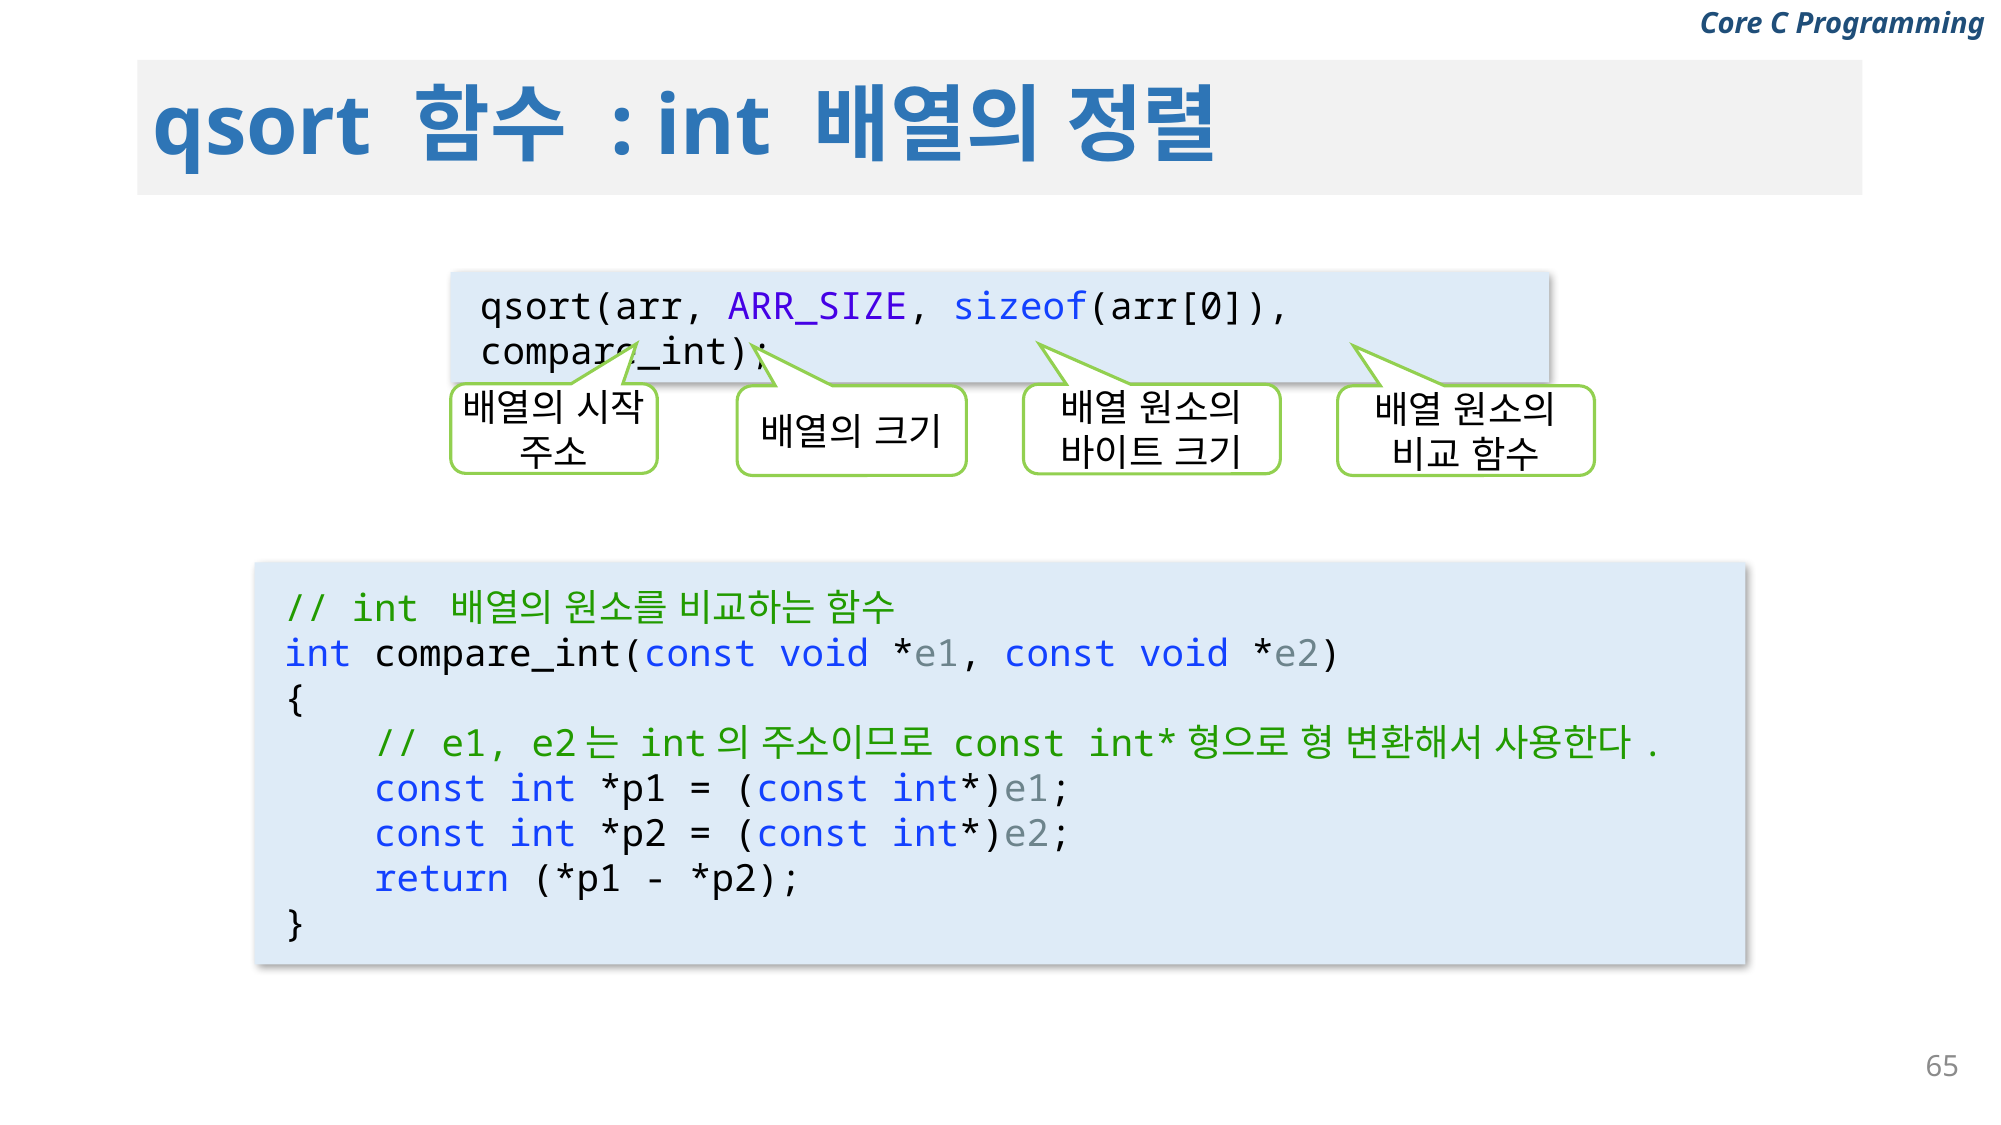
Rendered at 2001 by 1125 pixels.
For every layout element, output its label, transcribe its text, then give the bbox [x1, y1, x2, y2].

text_box 배열 원소의 바이트 크기 [1022, 341, 1282, 475]
text_box // int 배열의 원소를 비교하는 함수 int compare_int(const void *e1, const void *e2) { // e1, e2는 int의 주소이므로 const int*형으로 형 변환해서 사용한다. const int *p1 = (const int*)e1; const int *p2 = (const int*)e2; return (*p1 - *p2); } [254, 561, 1746, 965]
text_box qsort(arr, ARR_SIZE, sizeof(arr[0]), compare_int); [450, 271, 1550, 383]
text_box 배열의 크기 [736, 343, 968, 477]
slide_number 65 [1850, 1028, 1975, 1107]
text_box 배열 원소의 비교 함수 [1336, 343, 1596, 477]
title qsort 함수 : int 배열의 정렬 [137, 59, 1863, 195]
text_box 배열의 시작 주소 [449, 341, 659, 475]
